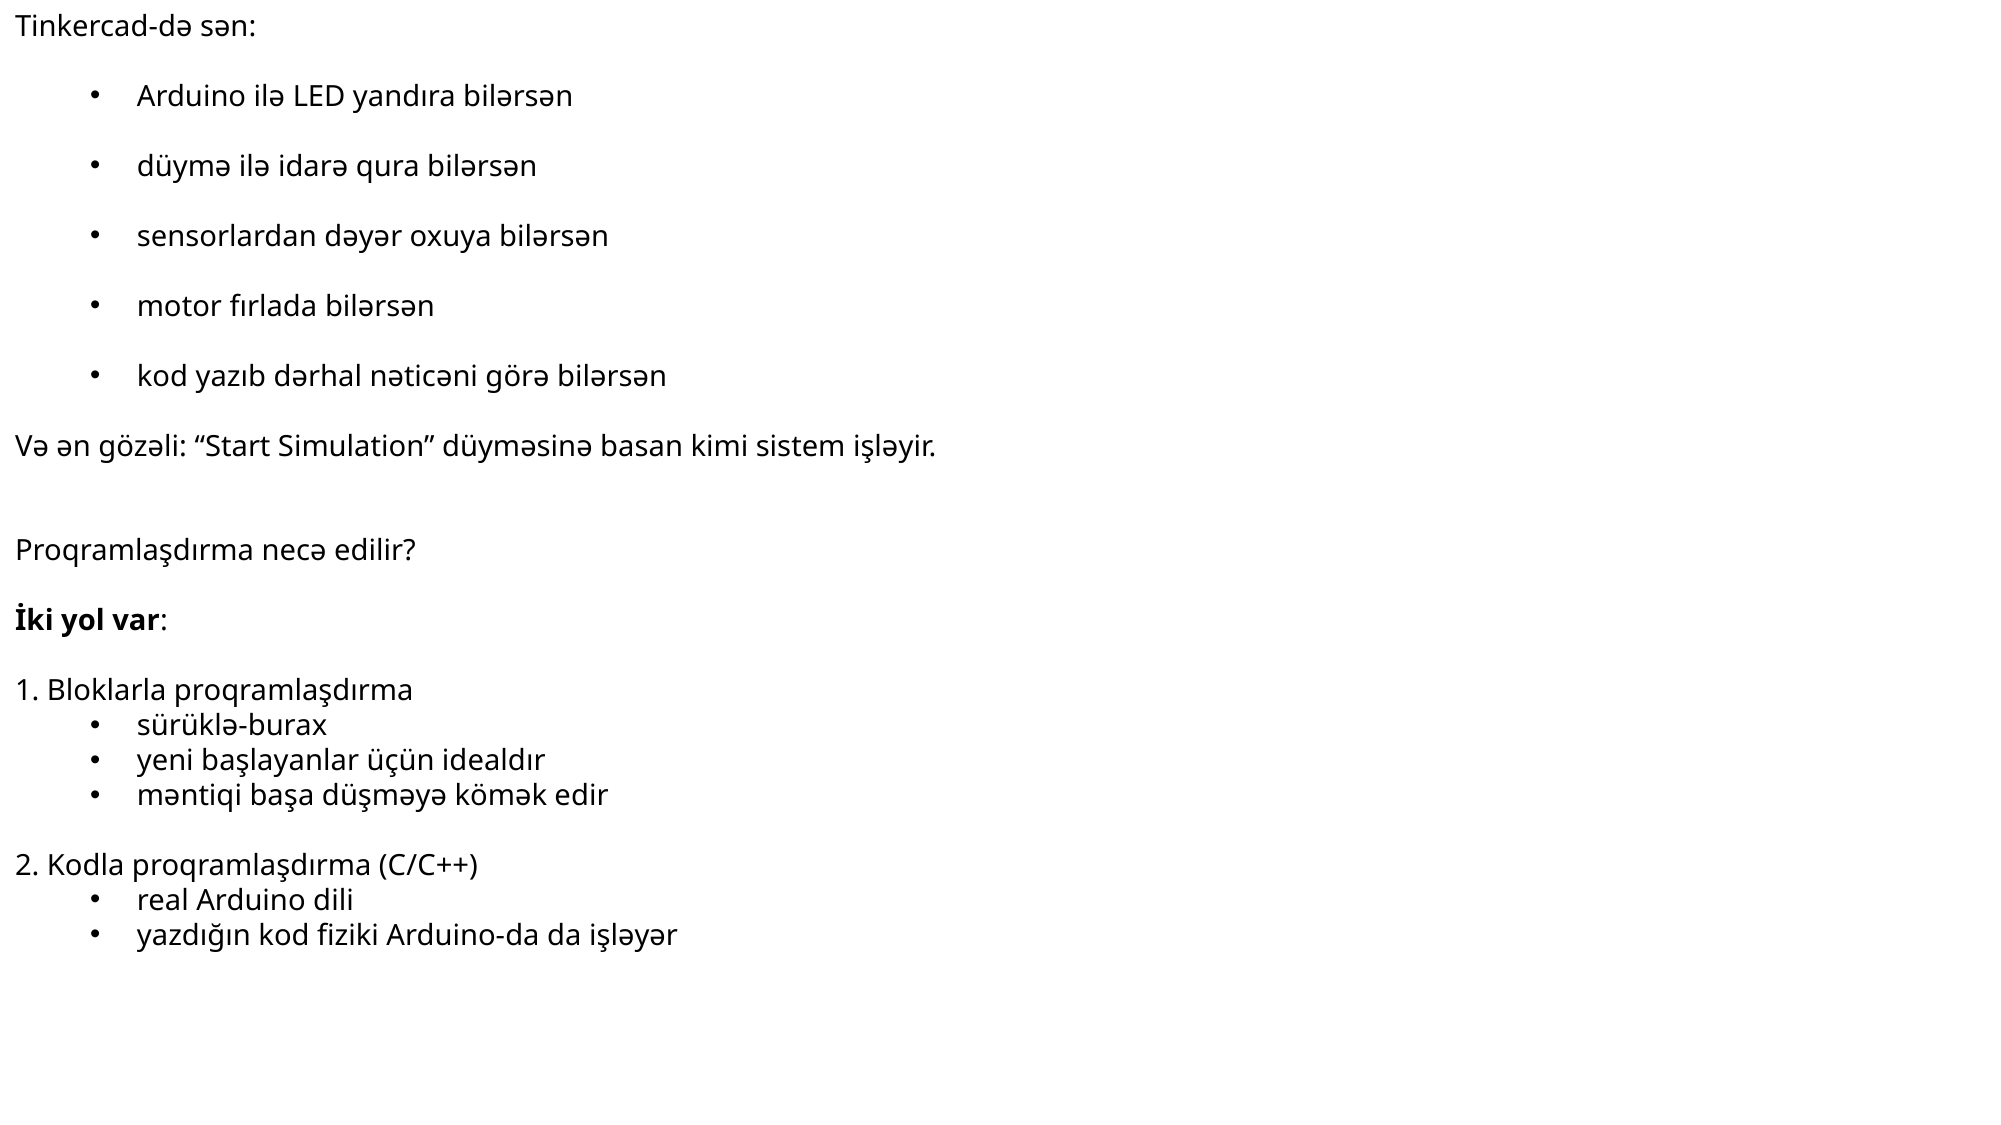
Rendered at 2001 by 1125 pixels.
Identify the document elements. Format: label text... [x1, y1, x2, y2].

text_box Tinkercad-də sən: Arduino ilə LED yandıra bilərsən düymə ilə idarə qura bilərsən sensorlardan dəyər oxuya bilərsən motor fırlada bilərsən kod yazıb dərhal nəticəni görə bilərsən Və ən gözəli: “Start Simulation” düyməsinə basan kimi sistem işləyir. Proqramlaşdırma necə edilir? İki yol var: 1. Bloklarla proqramlaşdırma sürüklə-burax yeni başlayanlar üçün idealdır məntiqi başa düşməyə kömək edir 2. Kodla proqramlaşdırma (C/C++) real Arduino dili yazdığın kod fiziki Arduino-da da işləyər [0, 0, 2000, 994]
